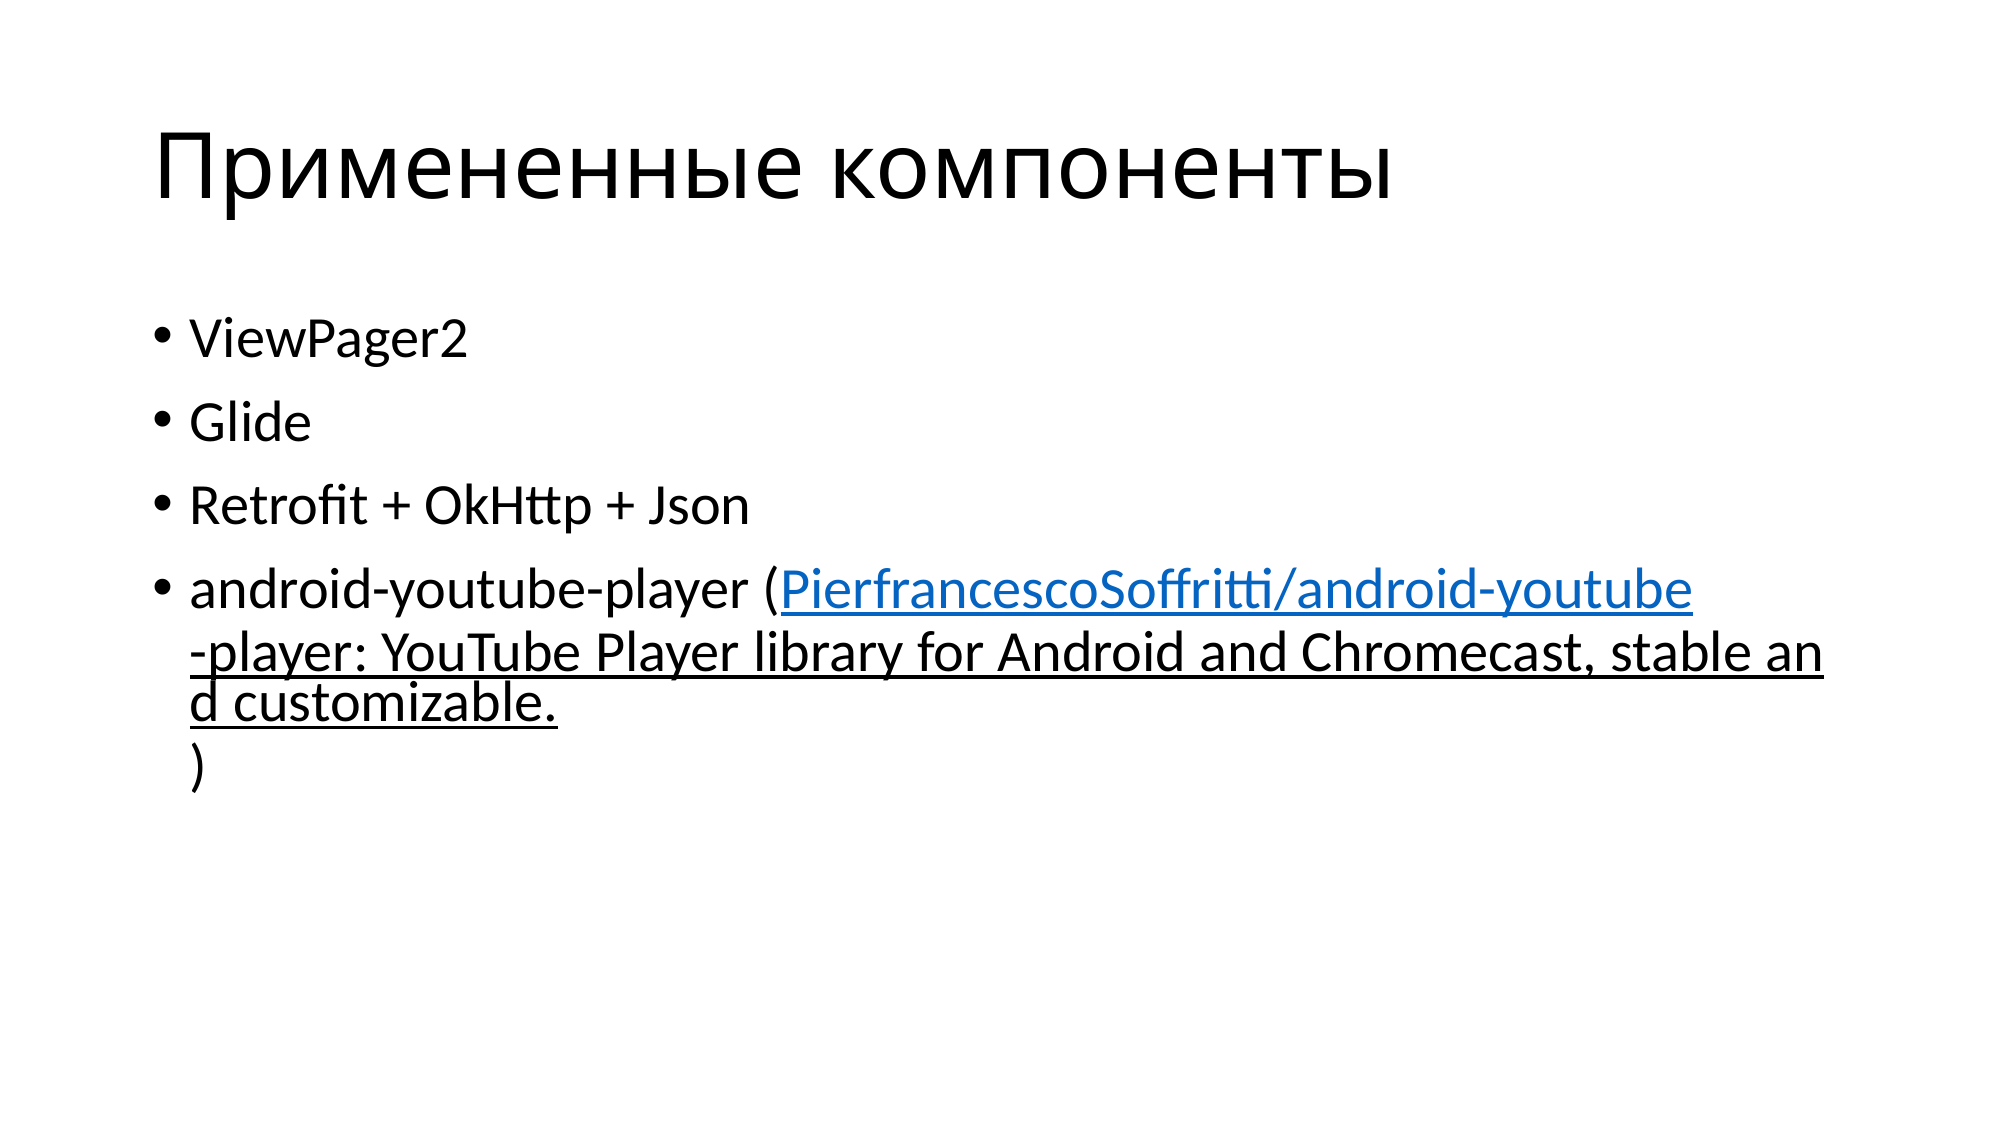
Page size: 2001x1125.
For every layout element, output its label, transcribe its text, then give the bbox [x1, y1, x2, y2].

list ViewPager2 Glide Retrofit + OkHttp + Json android-youtube-player (PierfrancescoSoffritti/android-youtube-player: YouTube Player library for Android and Chromecast, stable and customizable.) [137, 299, 1863, 1014]
title Примененные компоненты [137, 59, 1863, 278]
